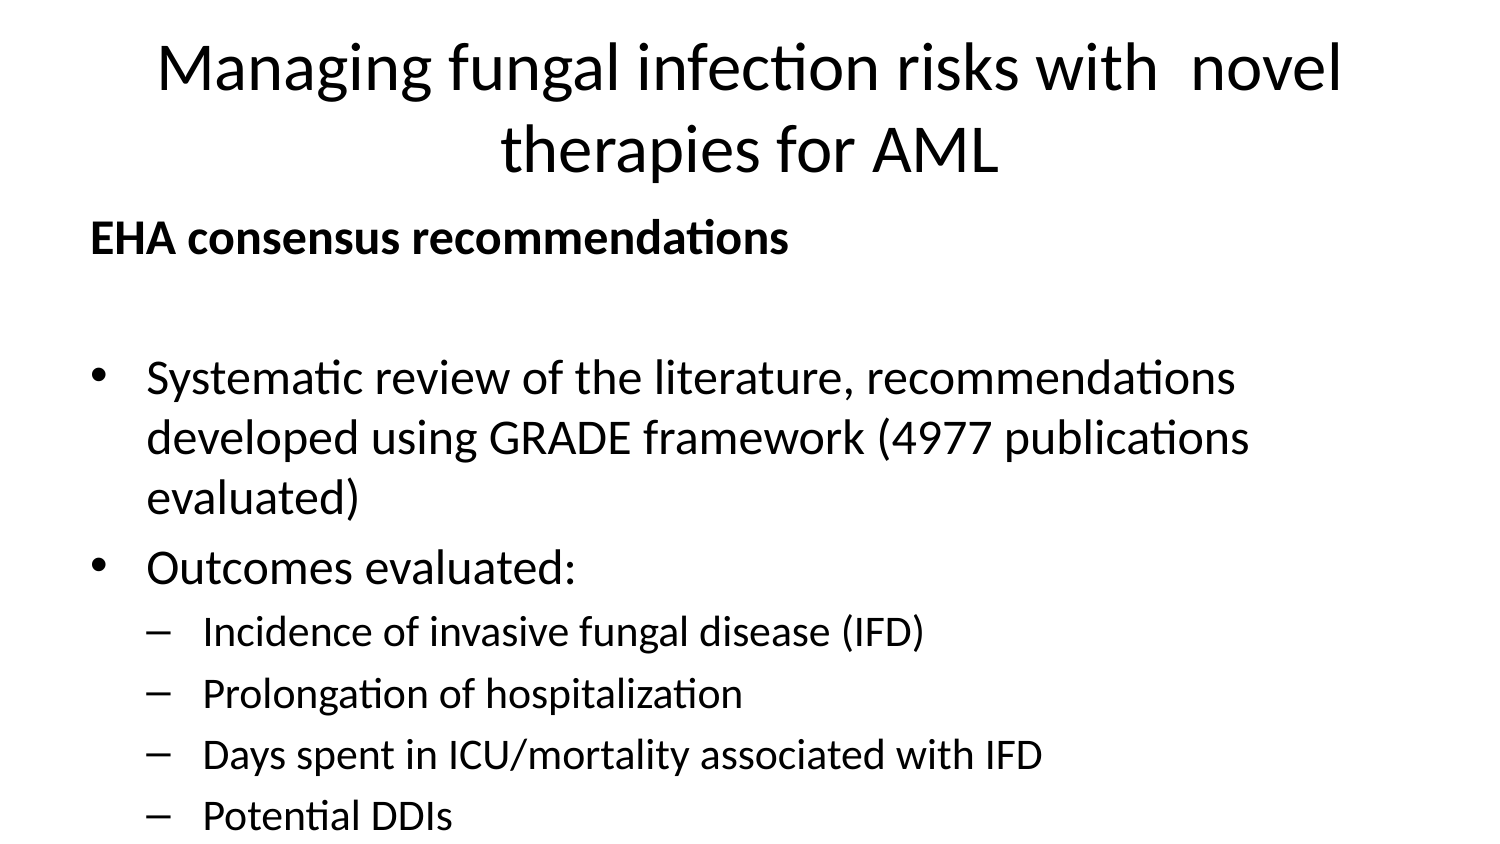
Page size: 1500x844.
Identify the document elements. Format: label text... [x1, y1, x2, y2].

title Managing fungal infection risks with novel therapies for AML [75, 33, 1425, 175]
list EHA consensus recommendations Systematic review of the literature, recommendations developed using GRADE framework (4977 publications evaluated) Outcomes evaluated: Incidence of invasive fungal disease (IFD) Prolongation of hospitalization Days spent in ICU/mortality associated with IFD Potential DDIs Evidence-based recommendations were developed for hypomethylating agents (HMAs), midostaurin, venetoclax-HMA combinations (Stemler et al. 2022) [75, 196, 1425, 754]
